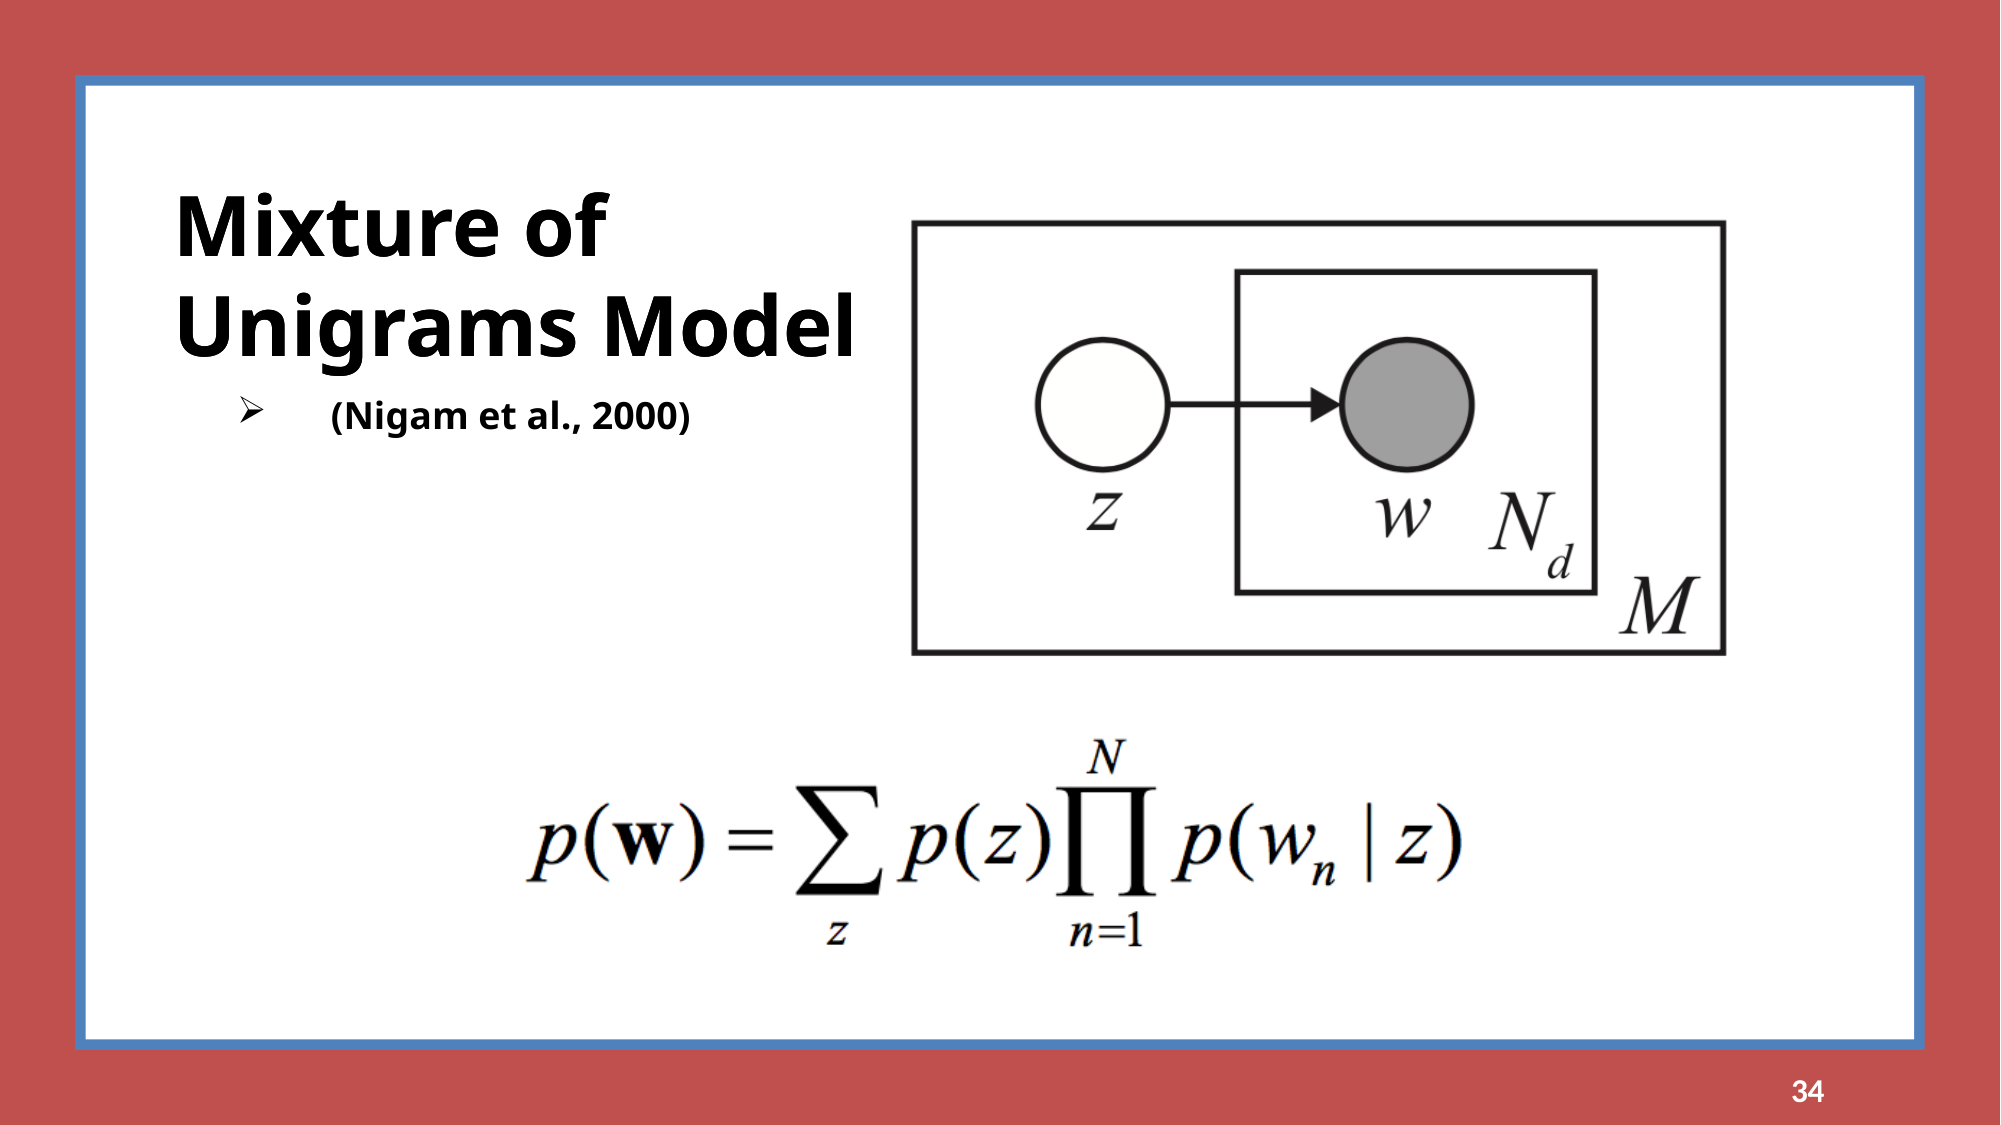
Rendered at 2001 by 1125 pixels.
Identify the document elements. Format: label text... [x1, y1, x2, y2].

text_box (Nigam et al., 2000) [222, 384, 769, 445]
picture [892, 195, 1744, 673]
text_box <number> [1624, 1059, 1840, 1120]
text_box [73, 73, 1927, 1052]
picture [519, 717, 1483, 958]
text_box Mixture of Unigrams Model [158, 165, 882, 481]
text_box [84, 83, 1916, 1041]
text_box [0, 0, 2000, 1125]
